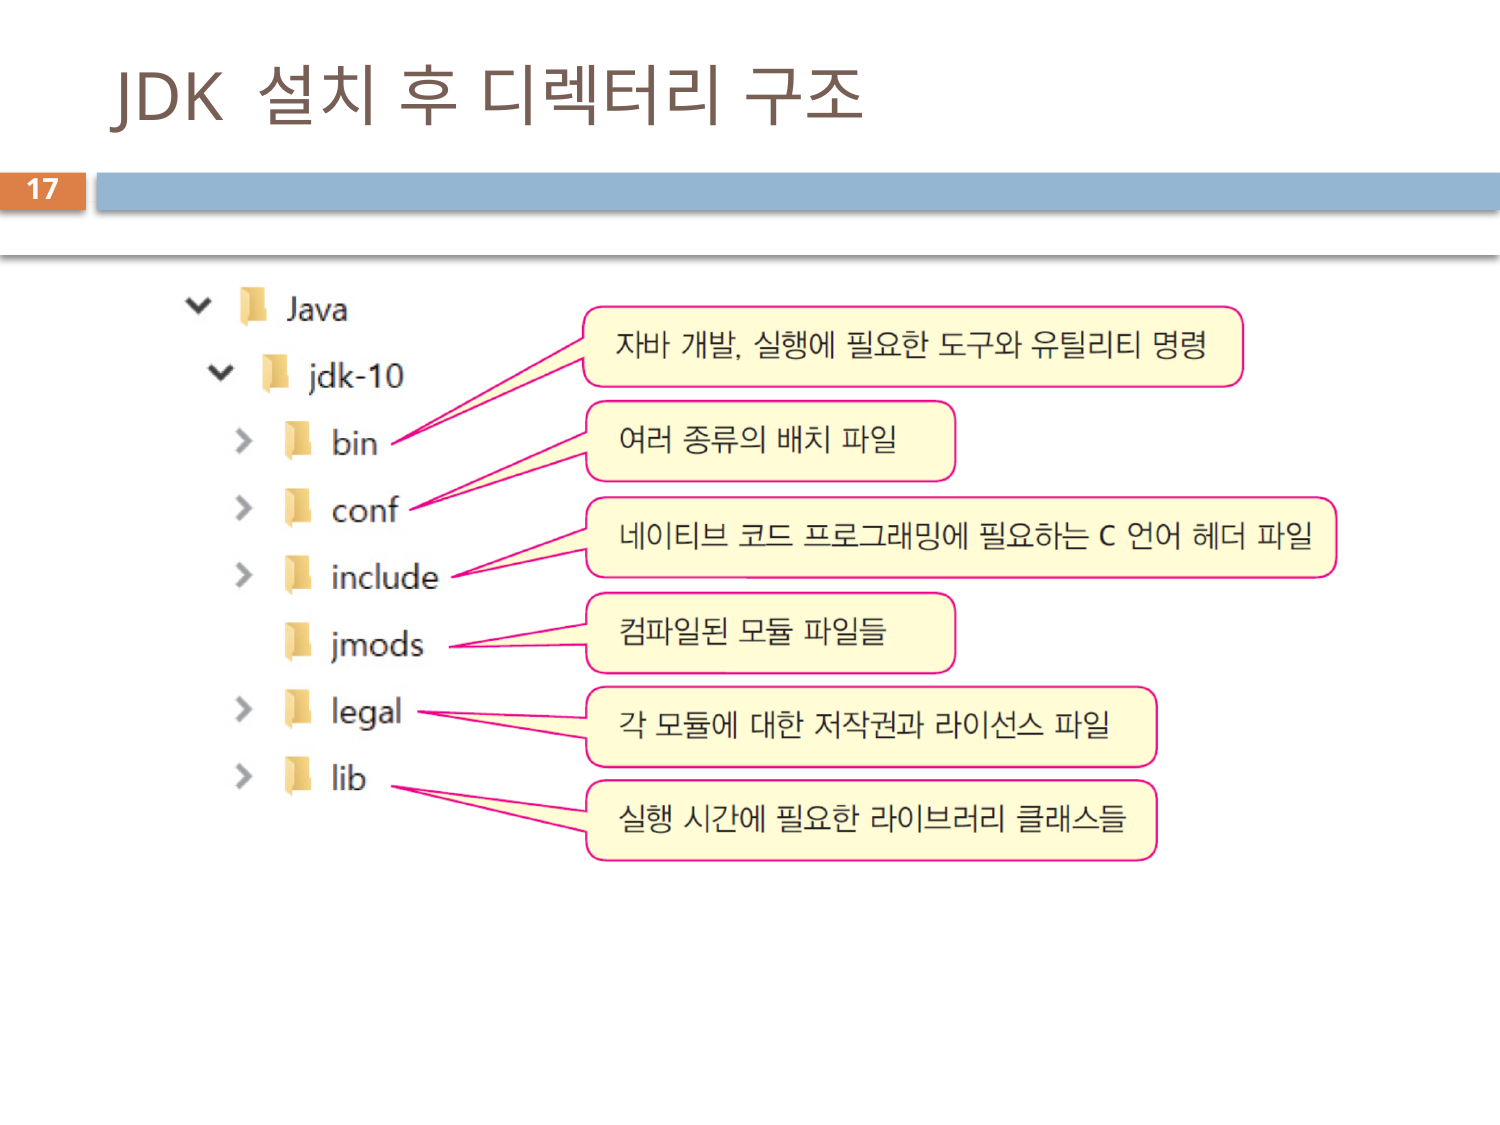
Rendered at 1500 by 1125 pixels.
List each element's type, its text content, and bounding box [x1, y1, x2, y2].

title JDK 설치 후 디렉터리 구조 [100, 75, 1438, 149]
picture [170, 278, 1341, 870]
slide_number 17 [0, 170, 87, 211]
text_box [0, 0, 1500, 75]
